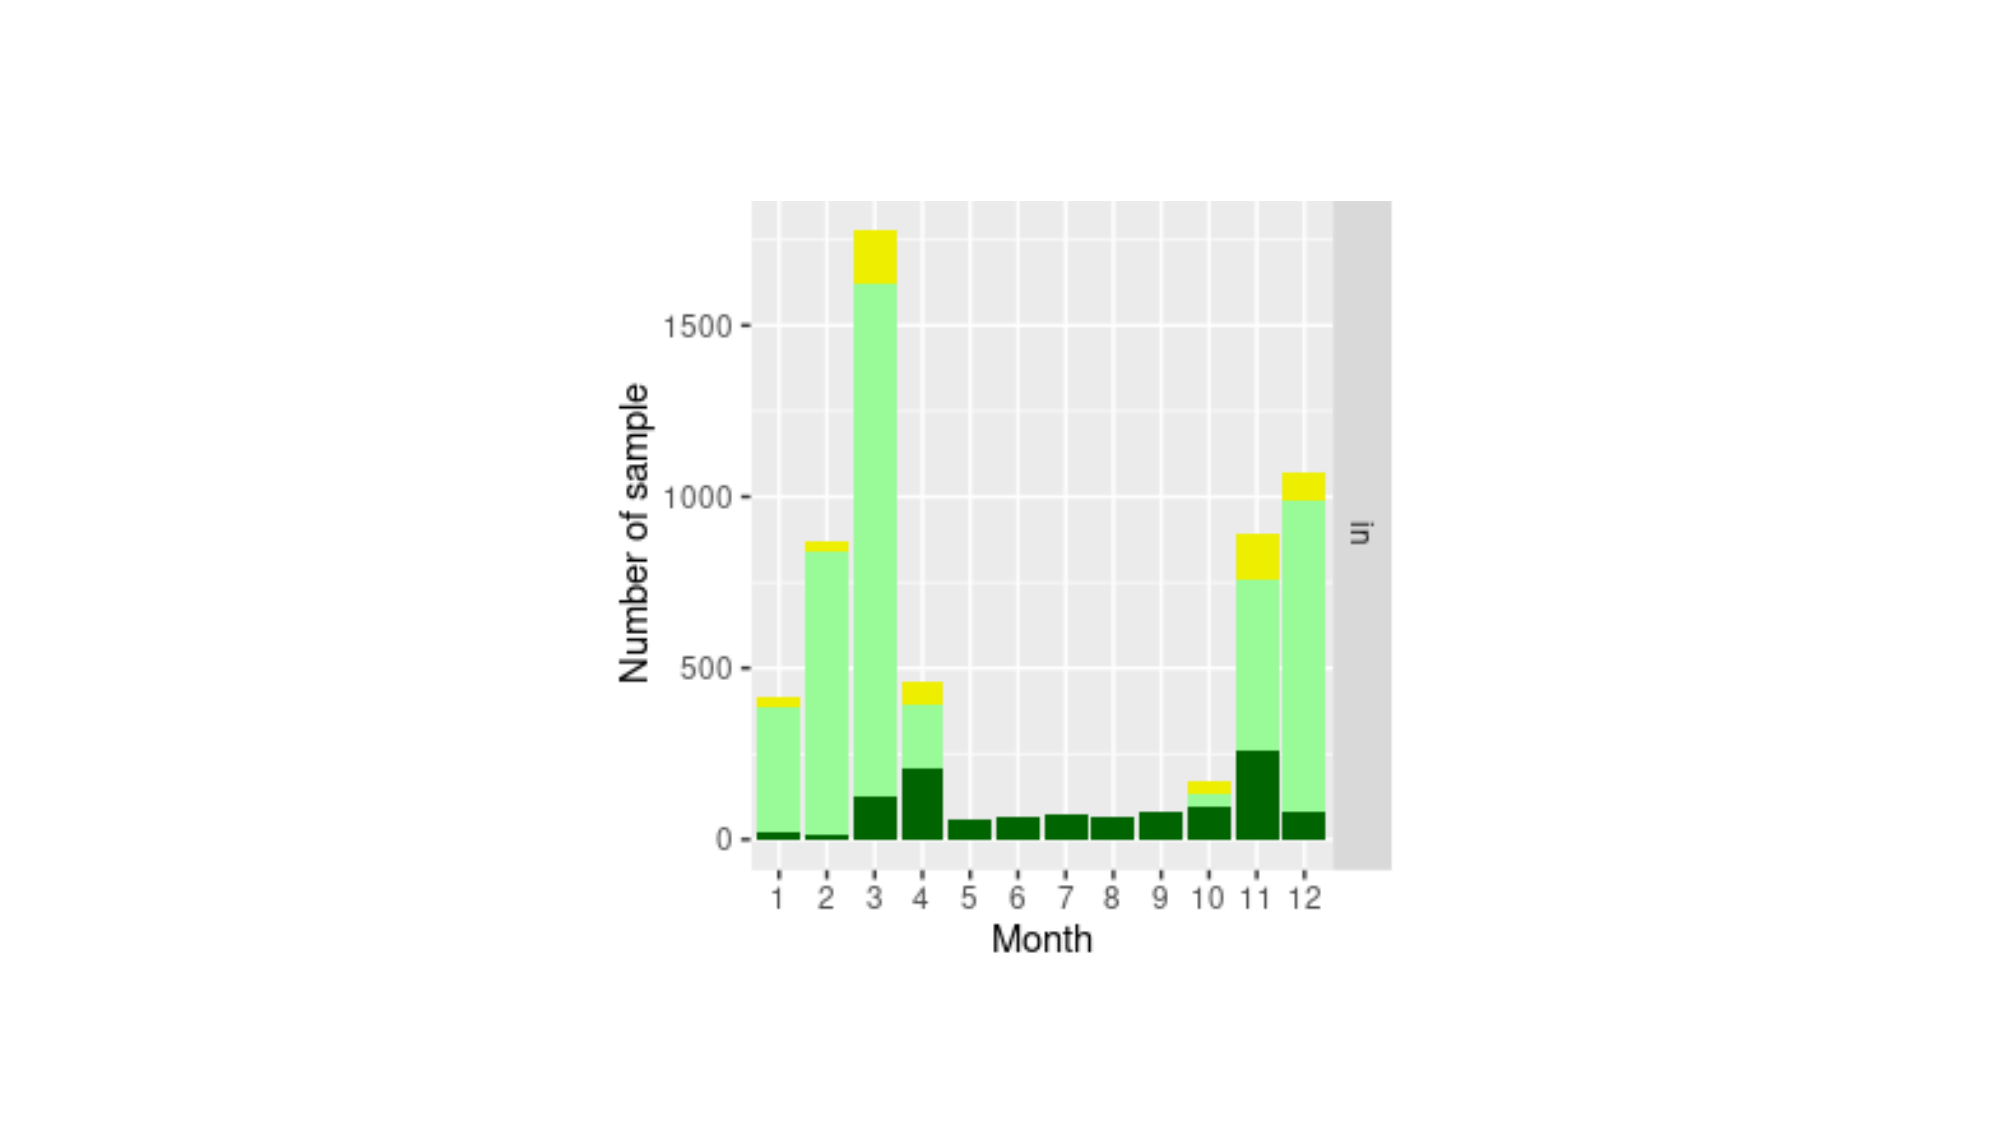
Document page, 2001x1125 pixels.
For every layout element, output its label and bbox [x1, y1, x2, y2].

picture [601, 201, 1399, 981]
